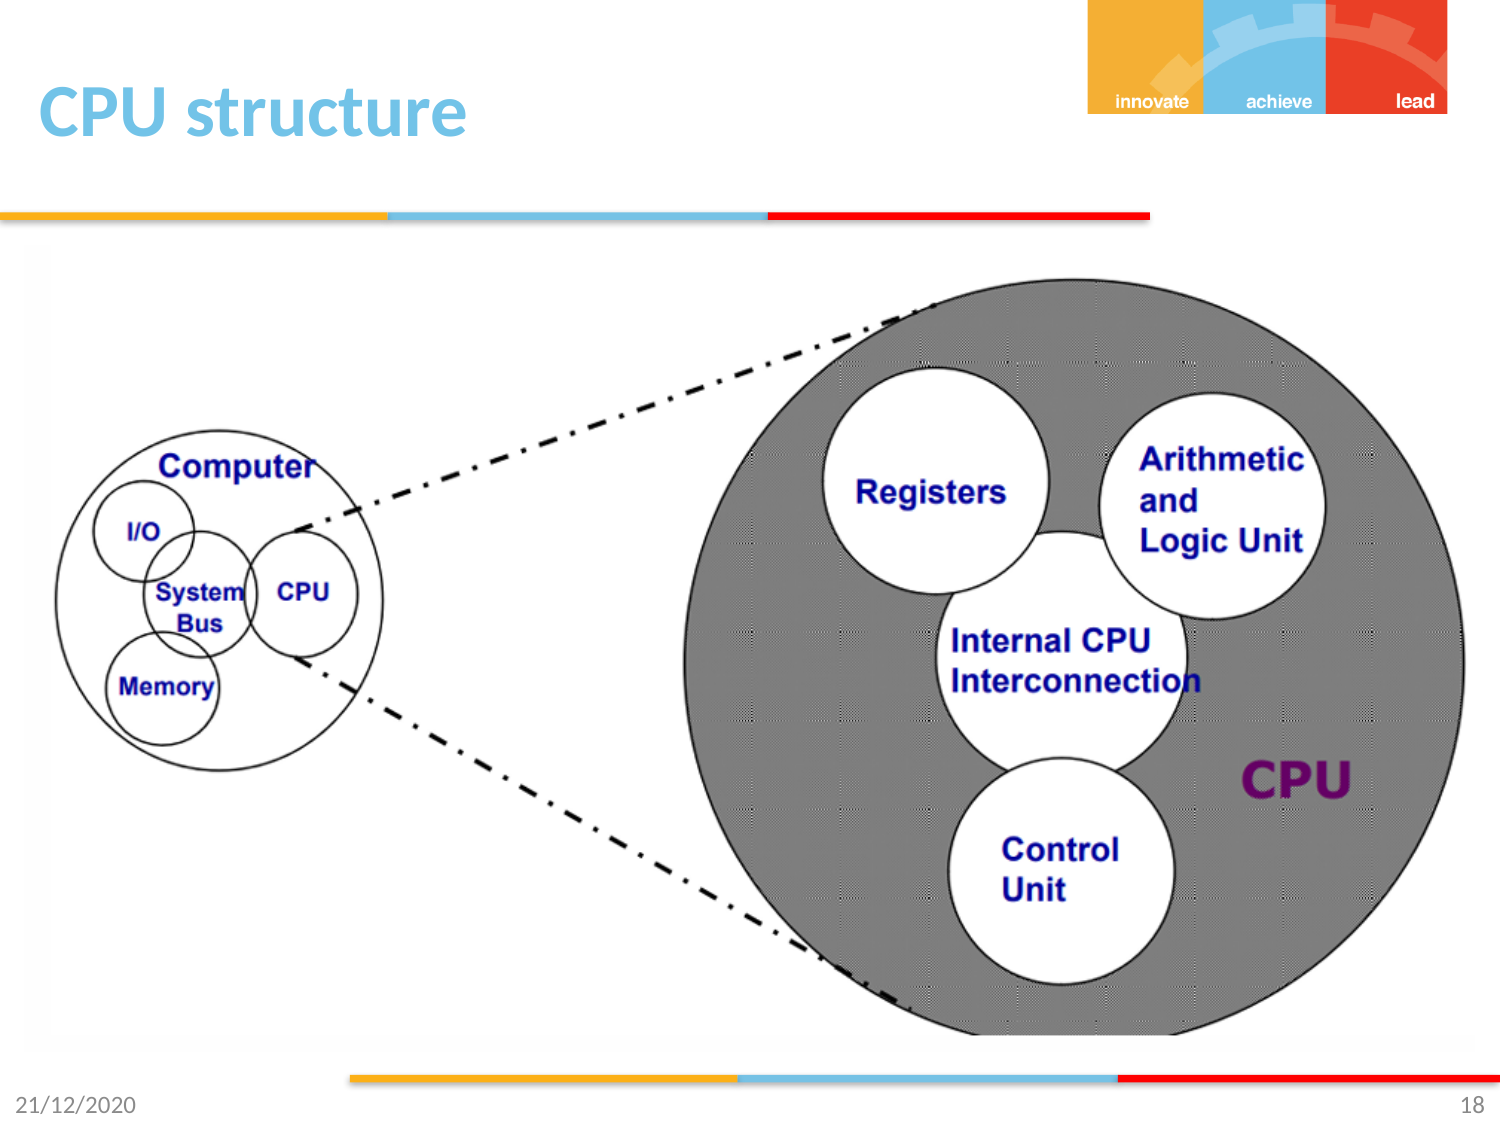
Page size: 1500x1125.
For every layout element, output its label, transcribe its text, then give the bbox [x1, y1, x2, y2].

title CPU structure [24, 8, 1063, 205]
picture [1087, 0, 1448, 114]
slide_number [0, 1082, 300, 1125]
slide_number 18 [1425, 1082, 1500, 1125]
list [24, 245, 1476, 1052]
